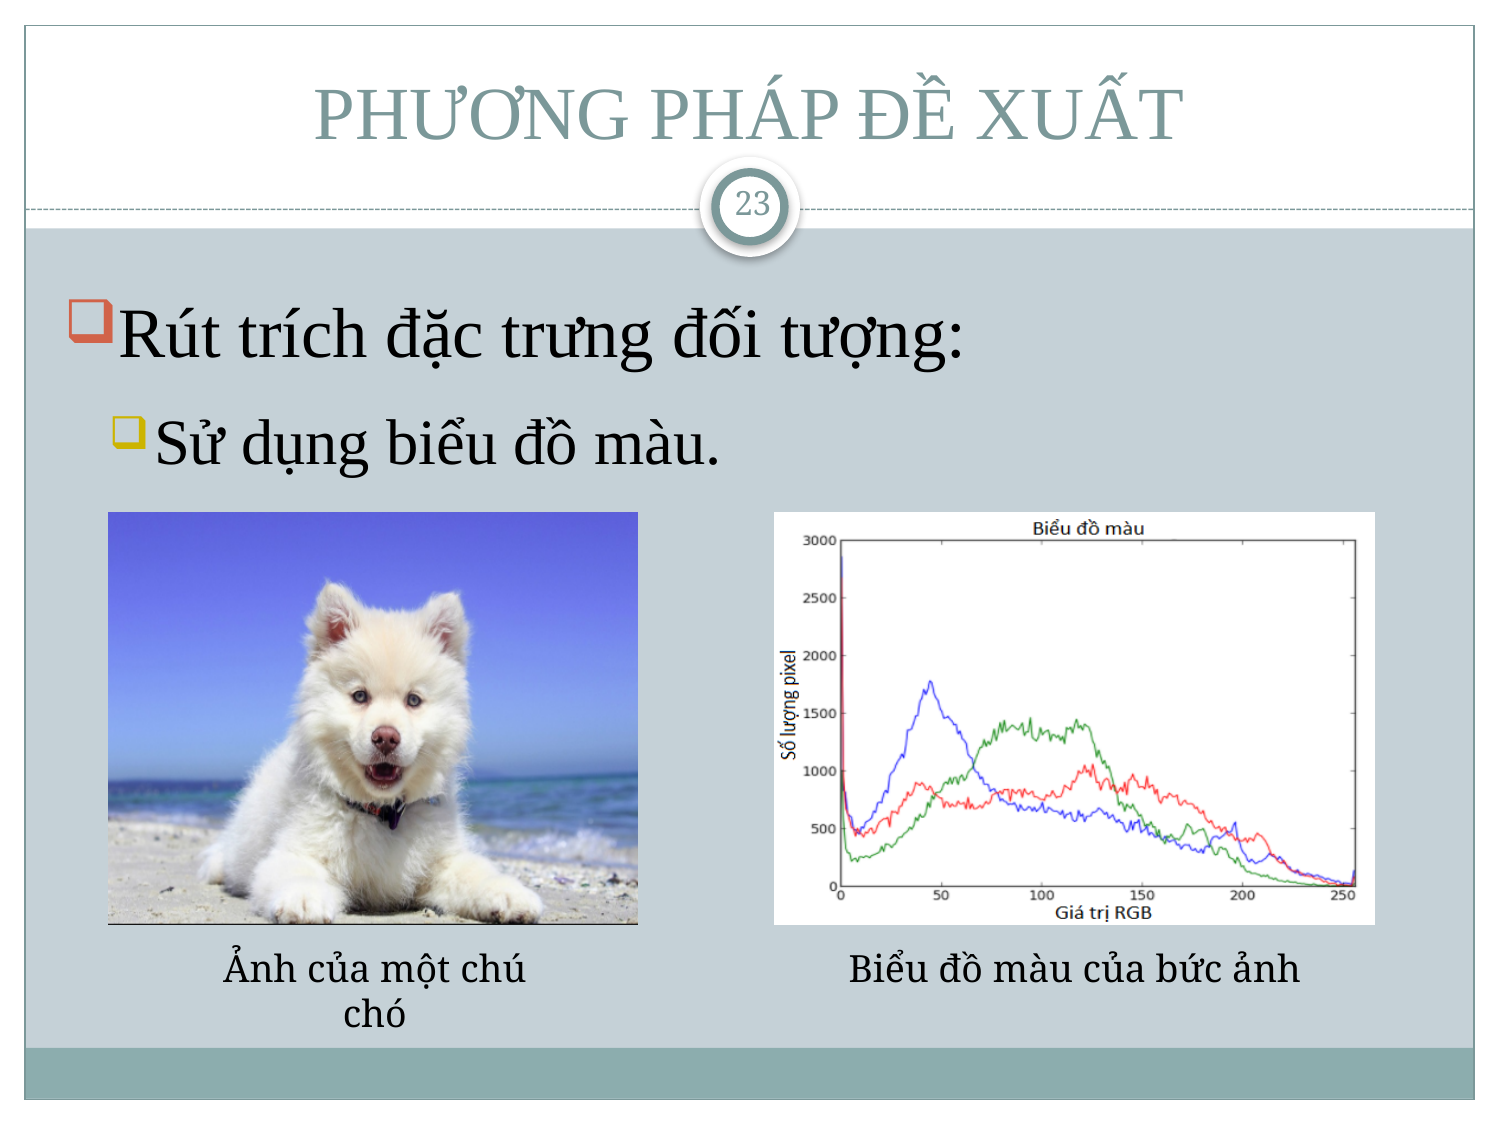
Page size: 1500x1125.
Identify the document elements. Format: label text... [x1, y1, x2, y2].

picture [108, 512, 638, 926]
list Rút trích đặc trưng đối tượng: Sử dụng biểu đồ màu. [49, 262, 1445, 1038]
title PHƯƠNG PHÁP ĐỀ XUẤT [49, 37, 1450, 162]
slide_number 23 [715, 168, 791, 241]
picture [774, 512, 1376, 926]
text_box Biểu đồ màu của bức ảnh [825, 937, 1325, 998]
text_box Ảnh của một chú chó [174, 937, 575, 1043]
